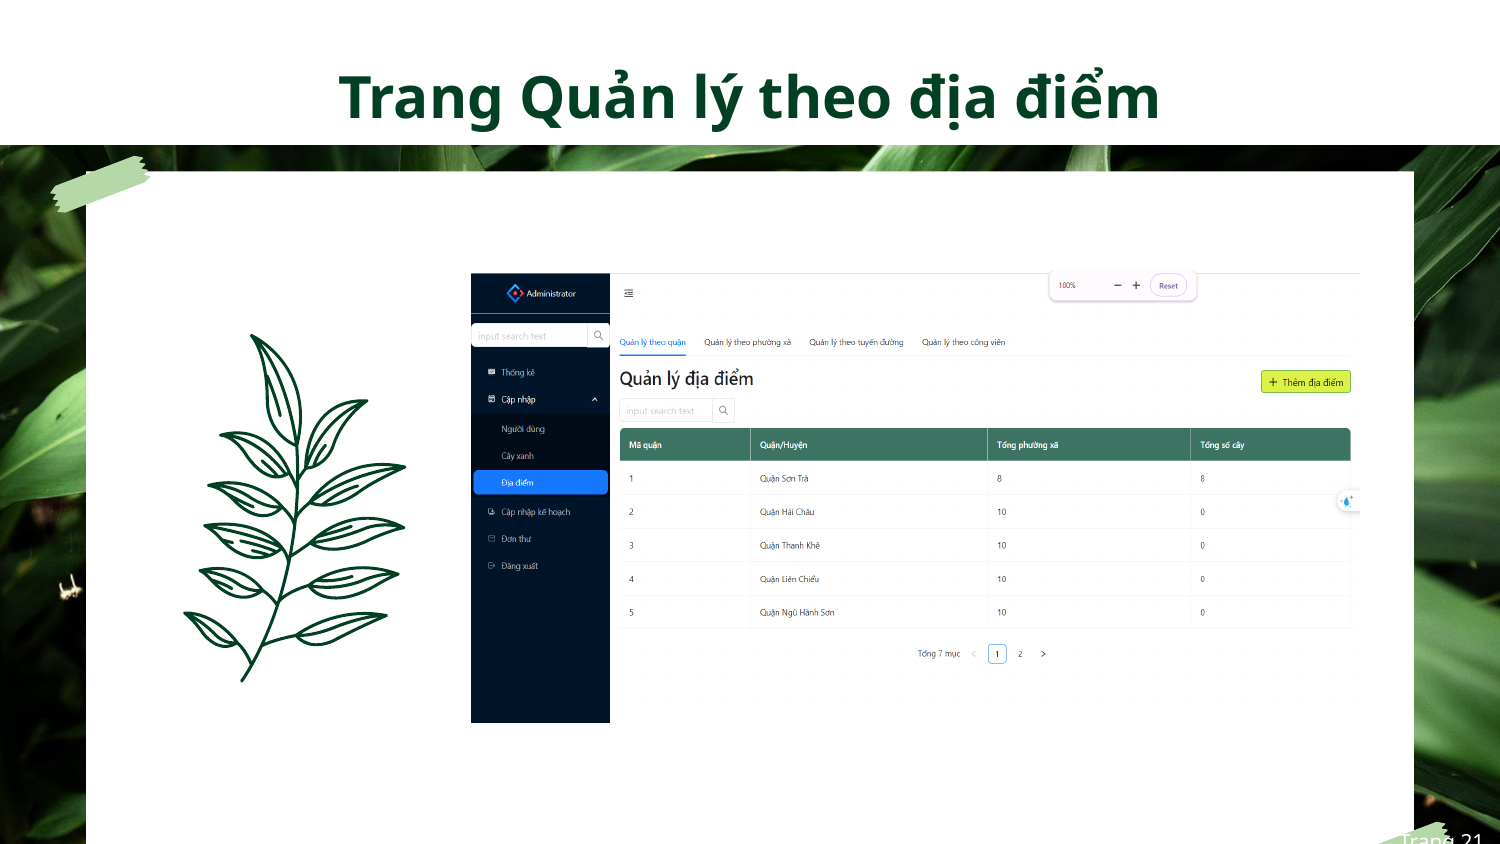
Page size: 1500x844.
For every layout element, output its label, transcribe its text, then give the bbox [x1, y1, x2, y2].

title Trang Quản lý theo địa điểm [116, 45, 1383, 140]
picture [0, 145, 1500, 844]
